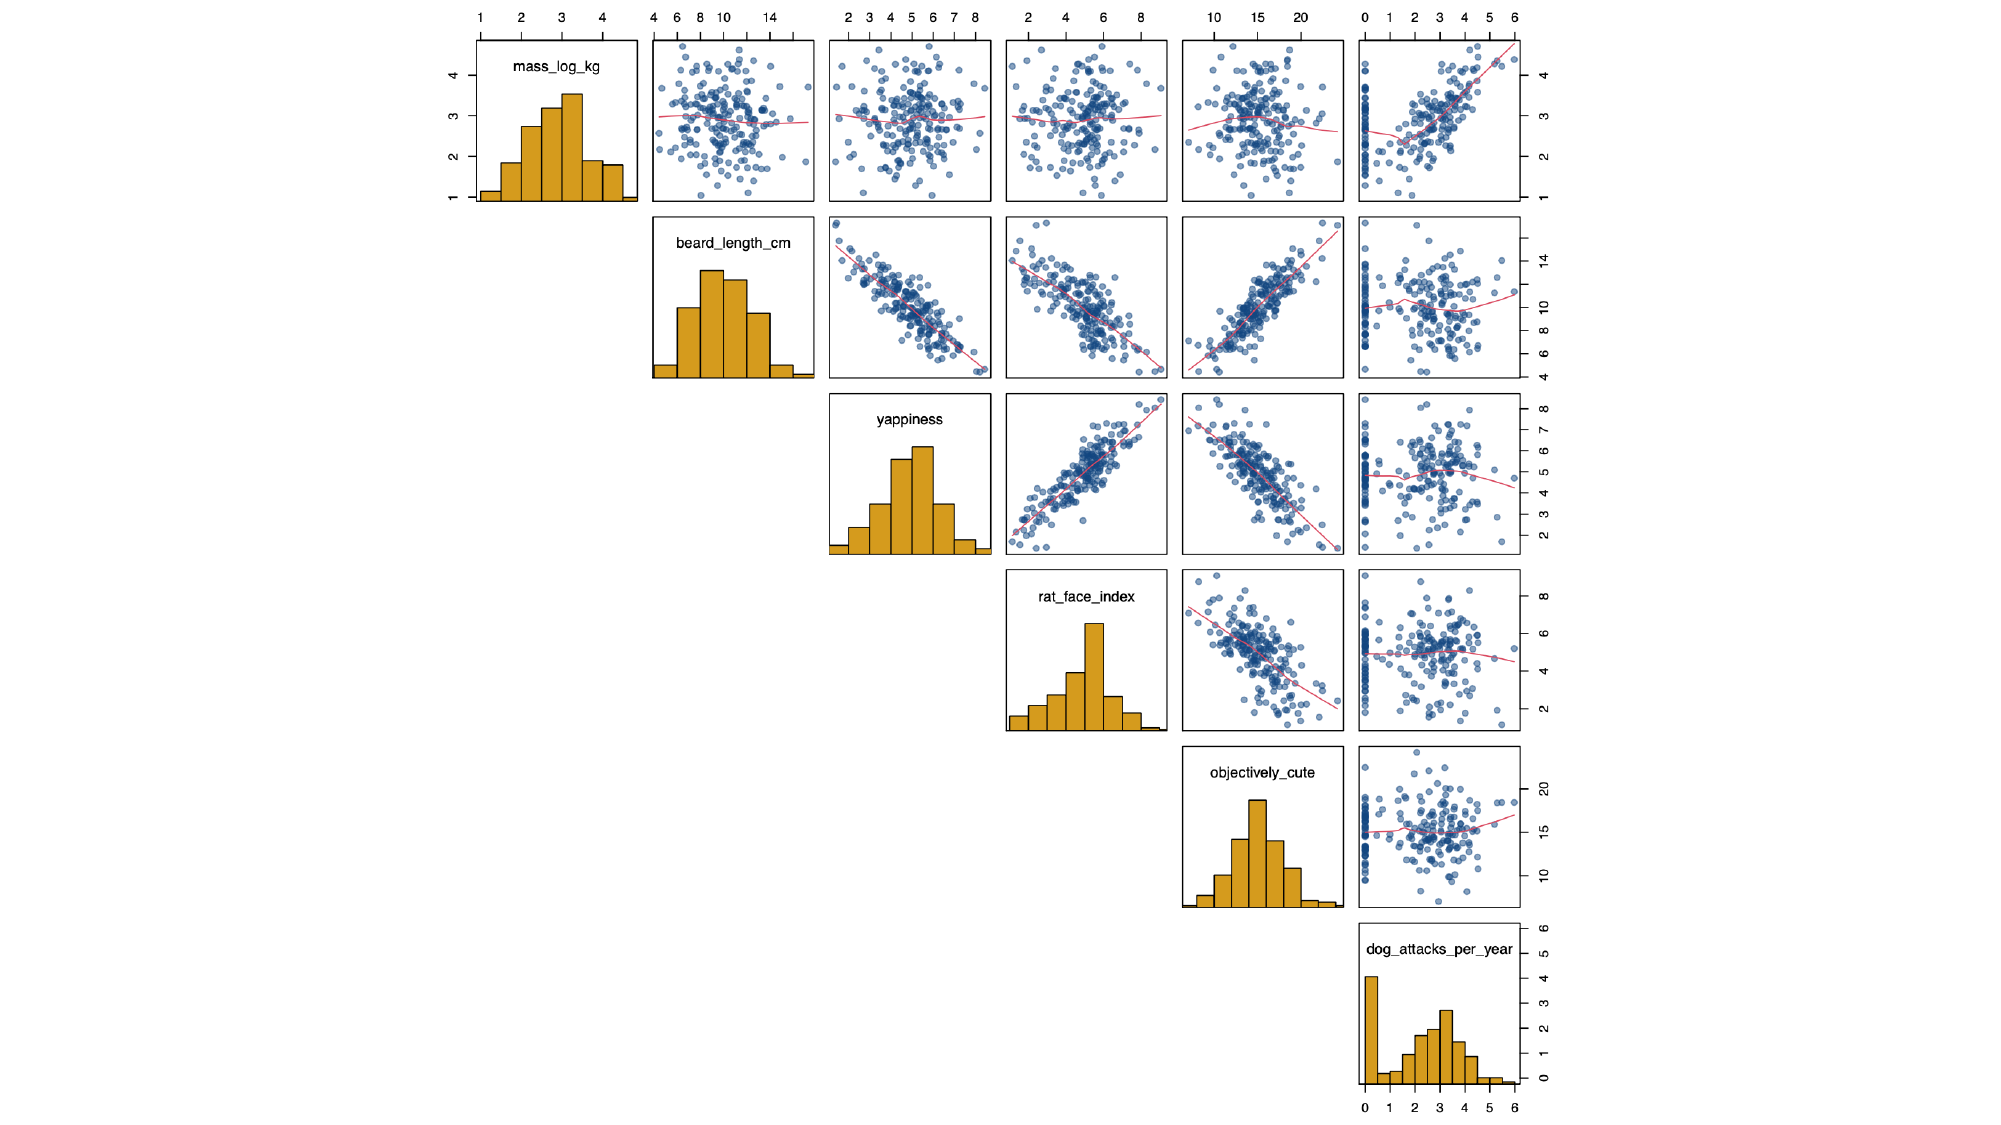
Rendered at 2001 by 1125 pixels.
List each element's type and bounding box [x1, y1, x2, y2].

picture [434, 0, 1566, 1125]
